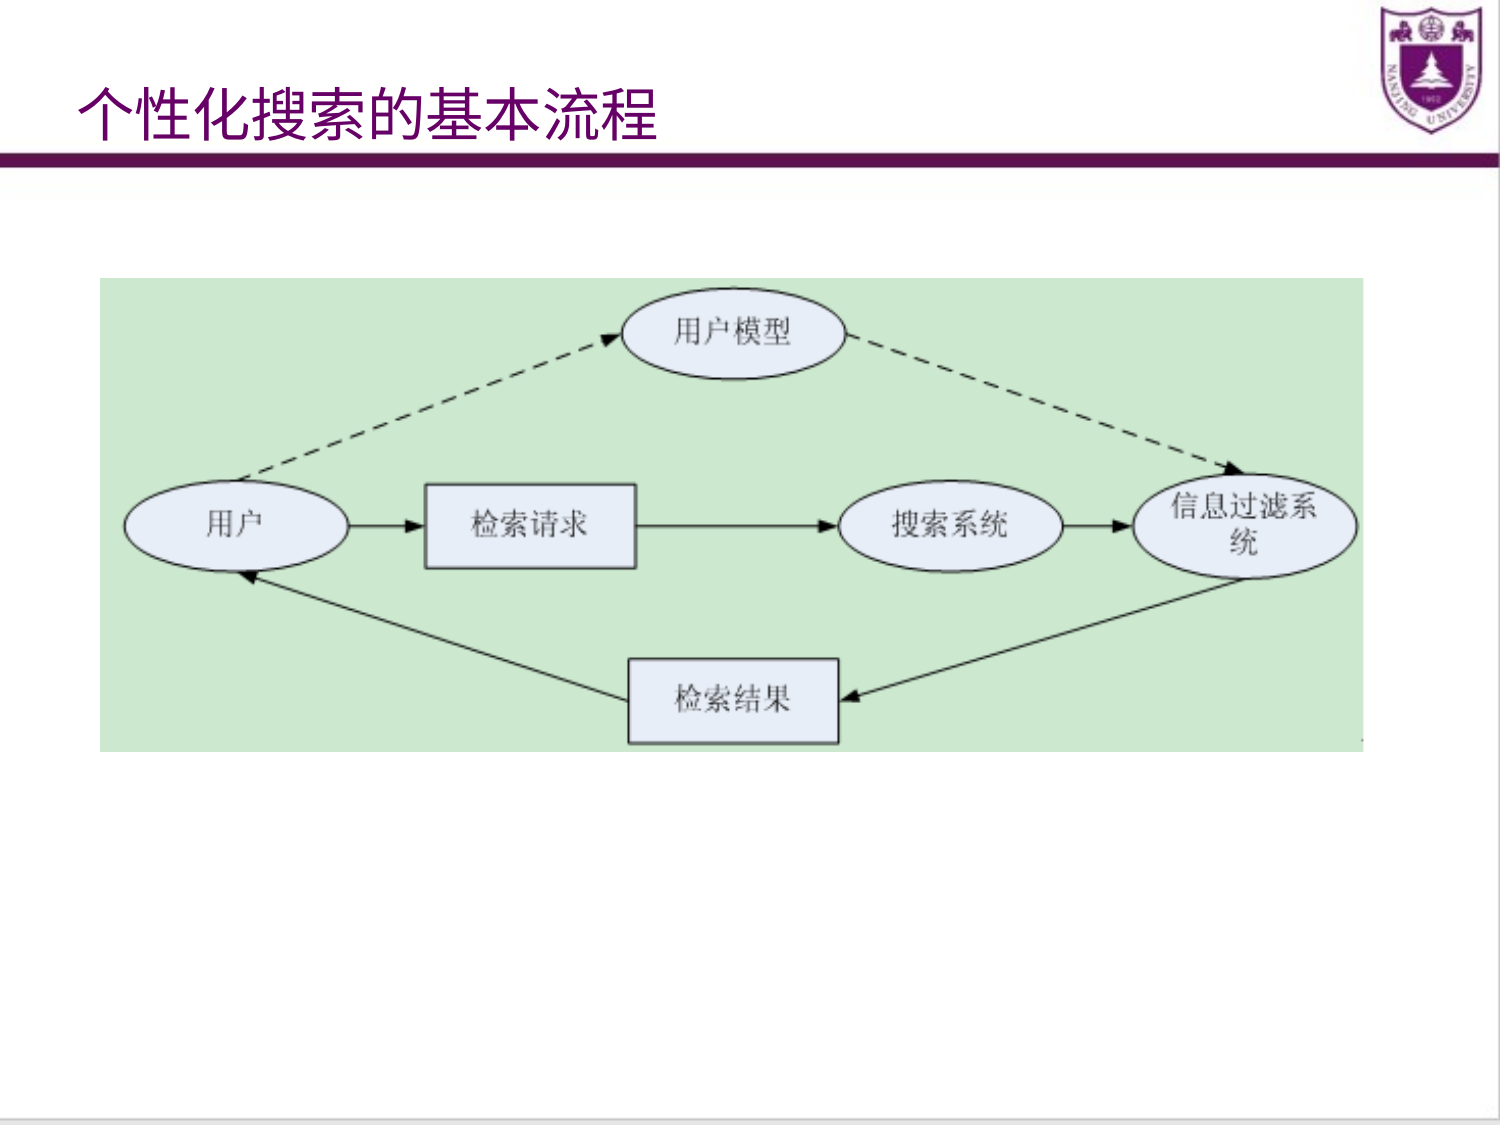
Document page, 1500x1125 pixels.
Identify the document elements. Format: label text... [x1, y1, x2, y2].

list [100, 278, 1370, 752]
title 个性化搜索的基本流程 [0, 11, 1049, 215]
picture [0, 0, 1500, 1125]
